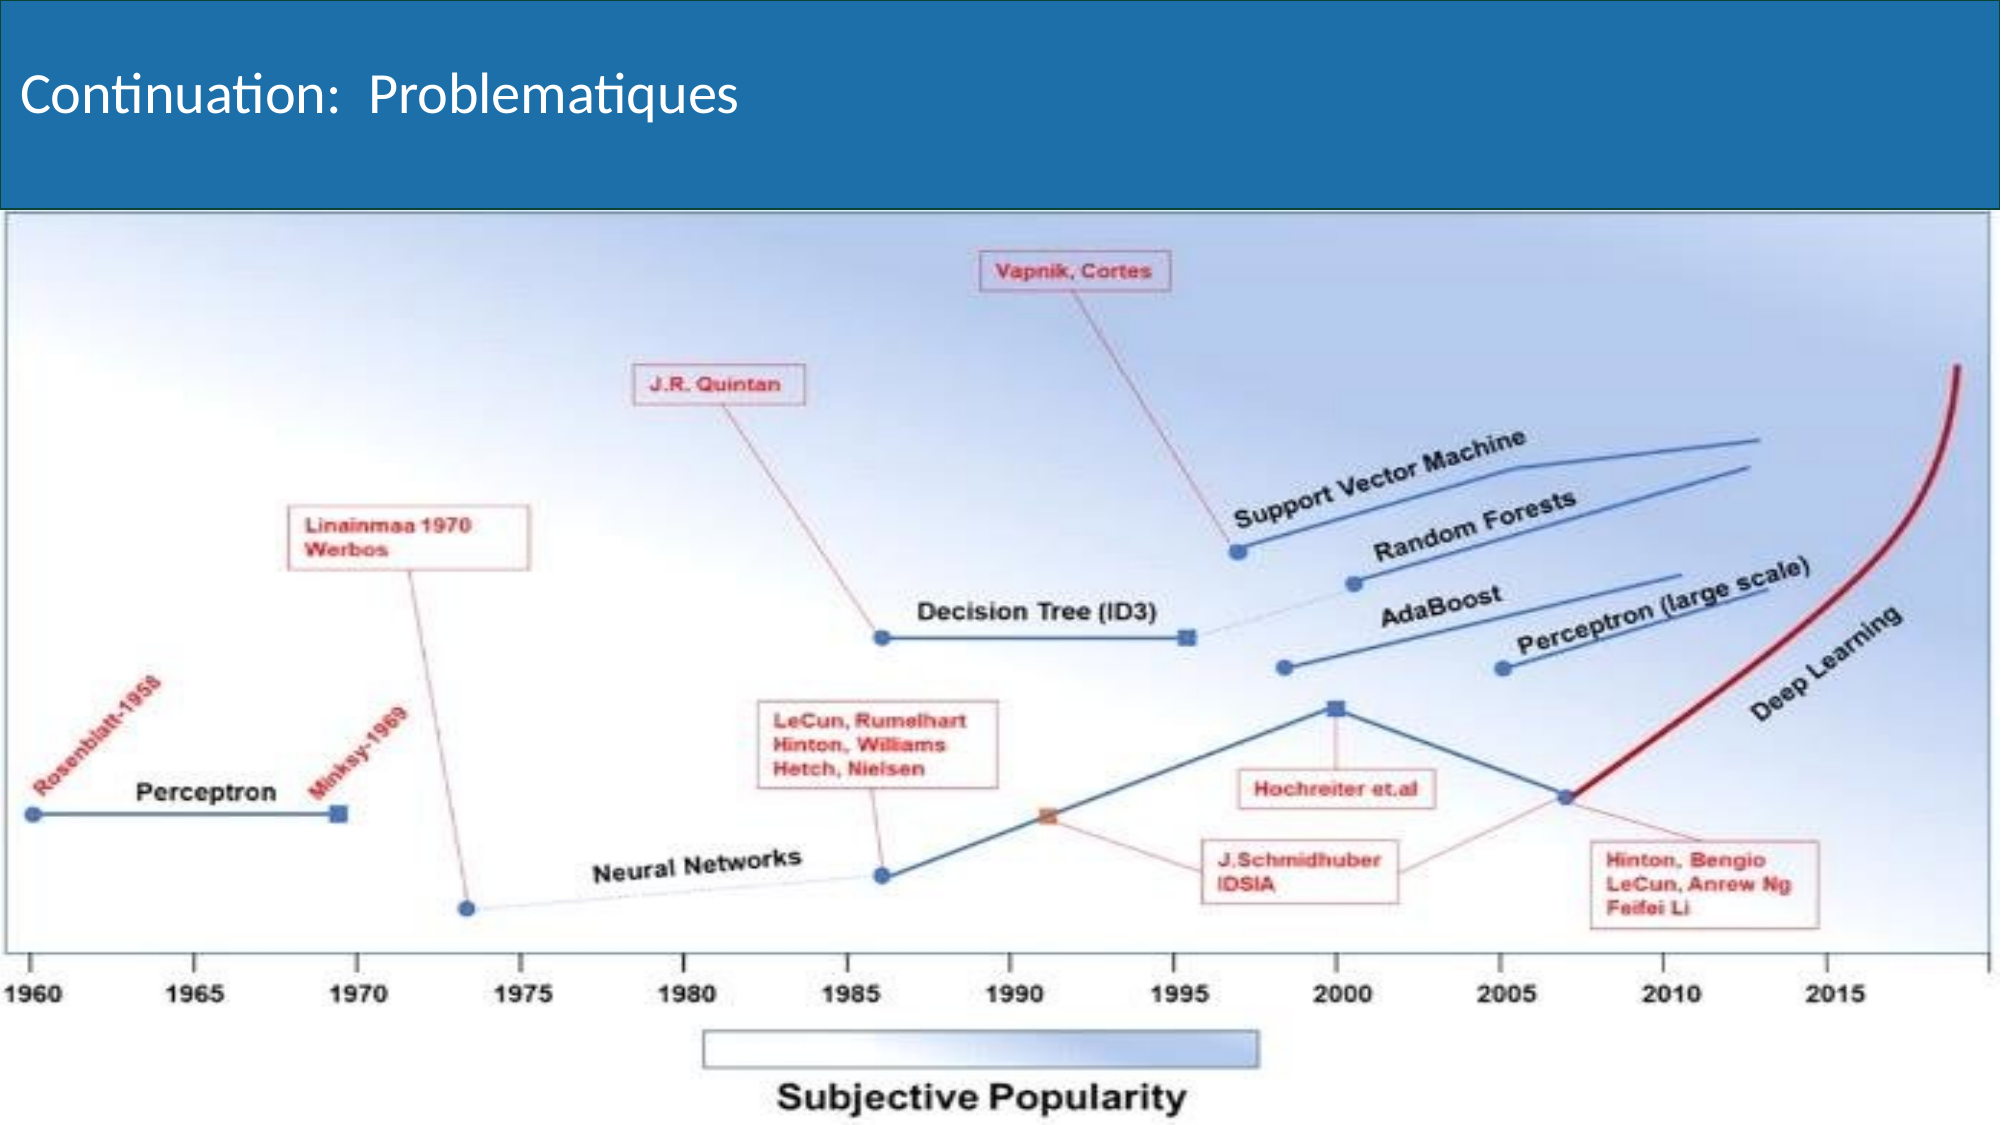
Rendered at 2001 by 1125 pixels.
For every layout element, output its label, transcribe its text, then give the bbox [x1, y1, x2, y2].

picture [0, 210, 2000, 1125]
text_box Continuation: Problematiques [5, 47, 756, 133]
text_box [0, 0, 2000, 210]
